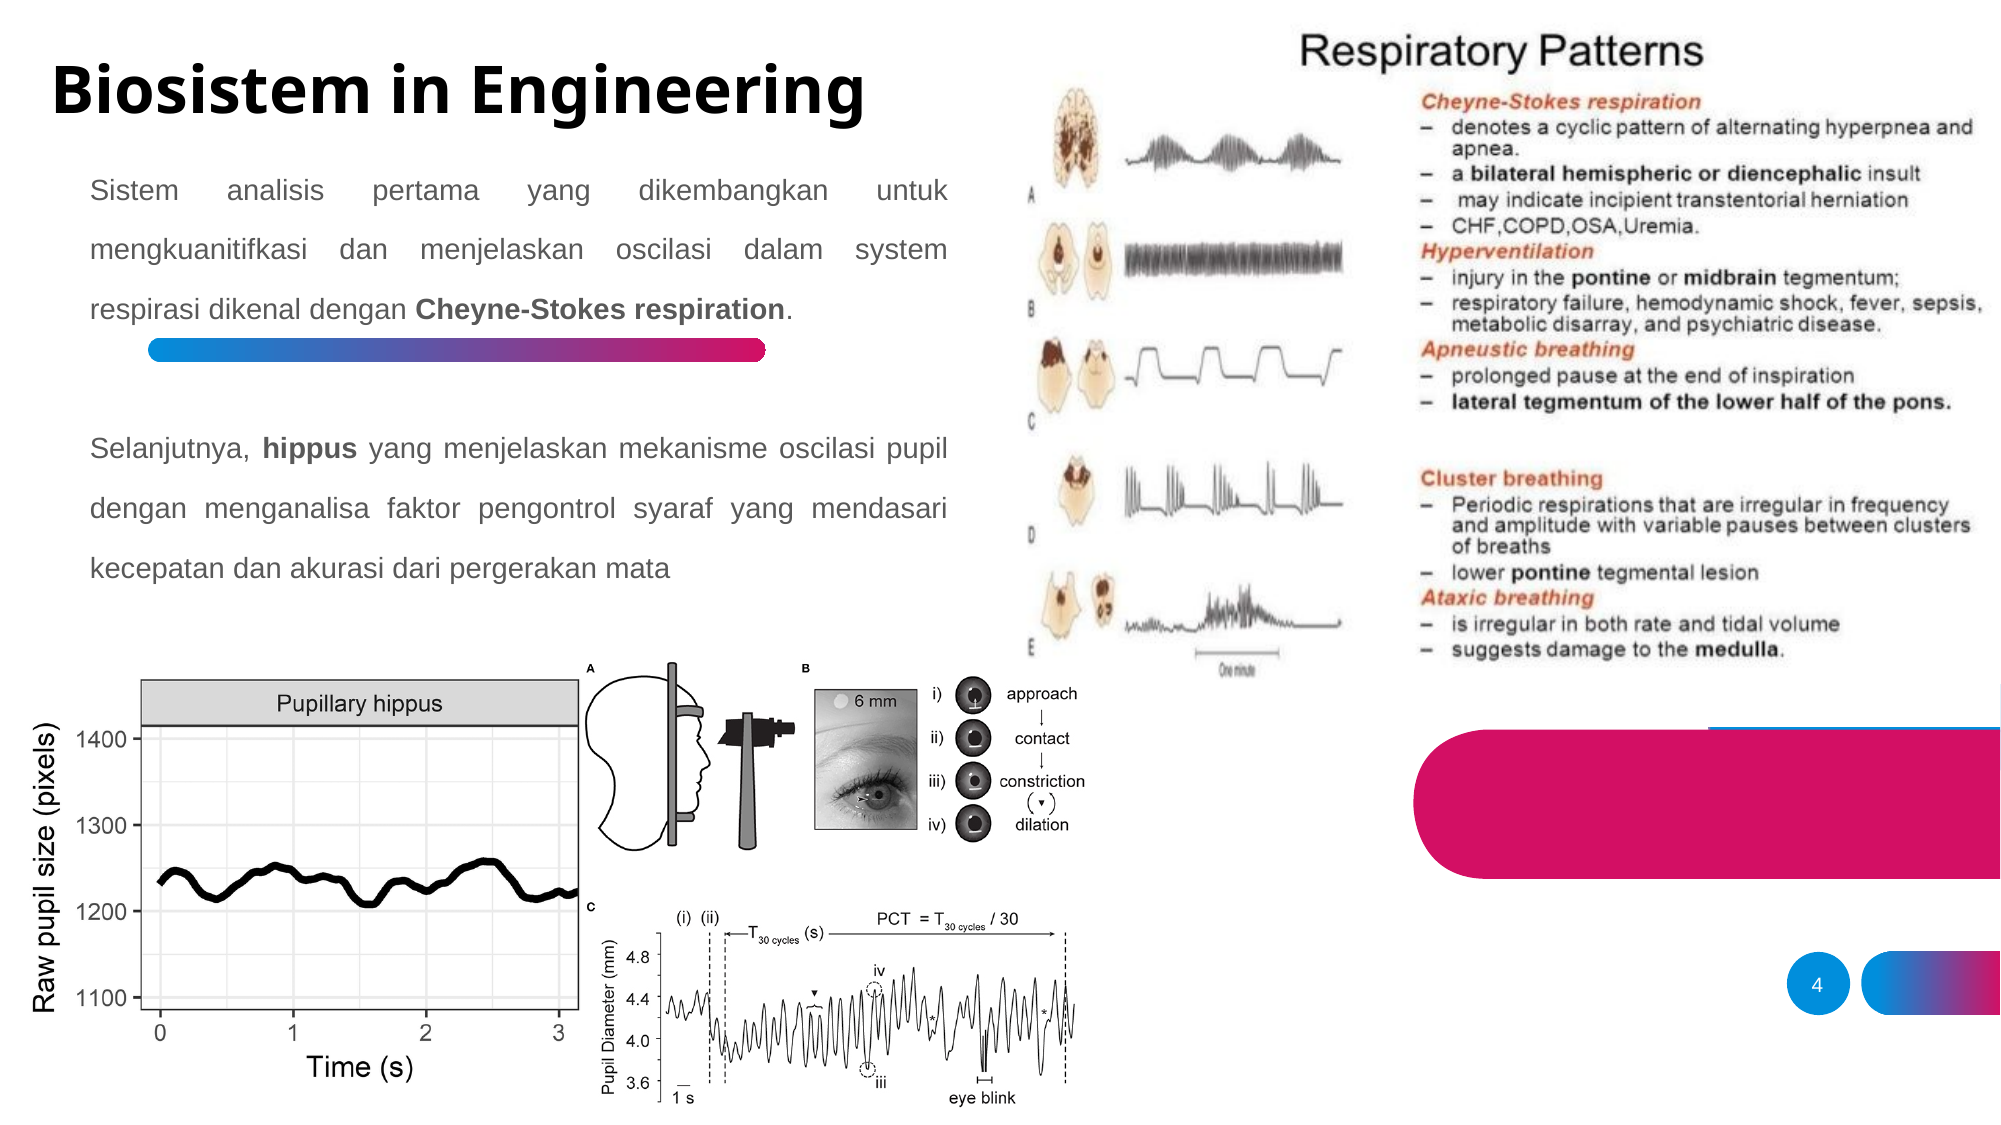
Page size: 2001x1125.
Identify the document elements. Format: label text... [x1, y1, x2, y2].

slide_number 4 [1772, 954, 1863, 1015]
list Sistem analisis pertama yang dikembangkan untuk mengkuanitifkasi dan menjelaskan oscilasi dalam system respirasi dikenal dengan Cheyne-Stokes respiration. Selanjutnya, hippus yang menjelaskan mekanisme oscilasi pupil dengan menganalisa faktor pengontrol syaraf yang mendasari kecepatan dan akurasi dari pergerakan mata [74, 138, 964, 624]
title Biosistem in Engineering [35, 27, 978, 156]
picture [26, 0, 2000, 1109]
